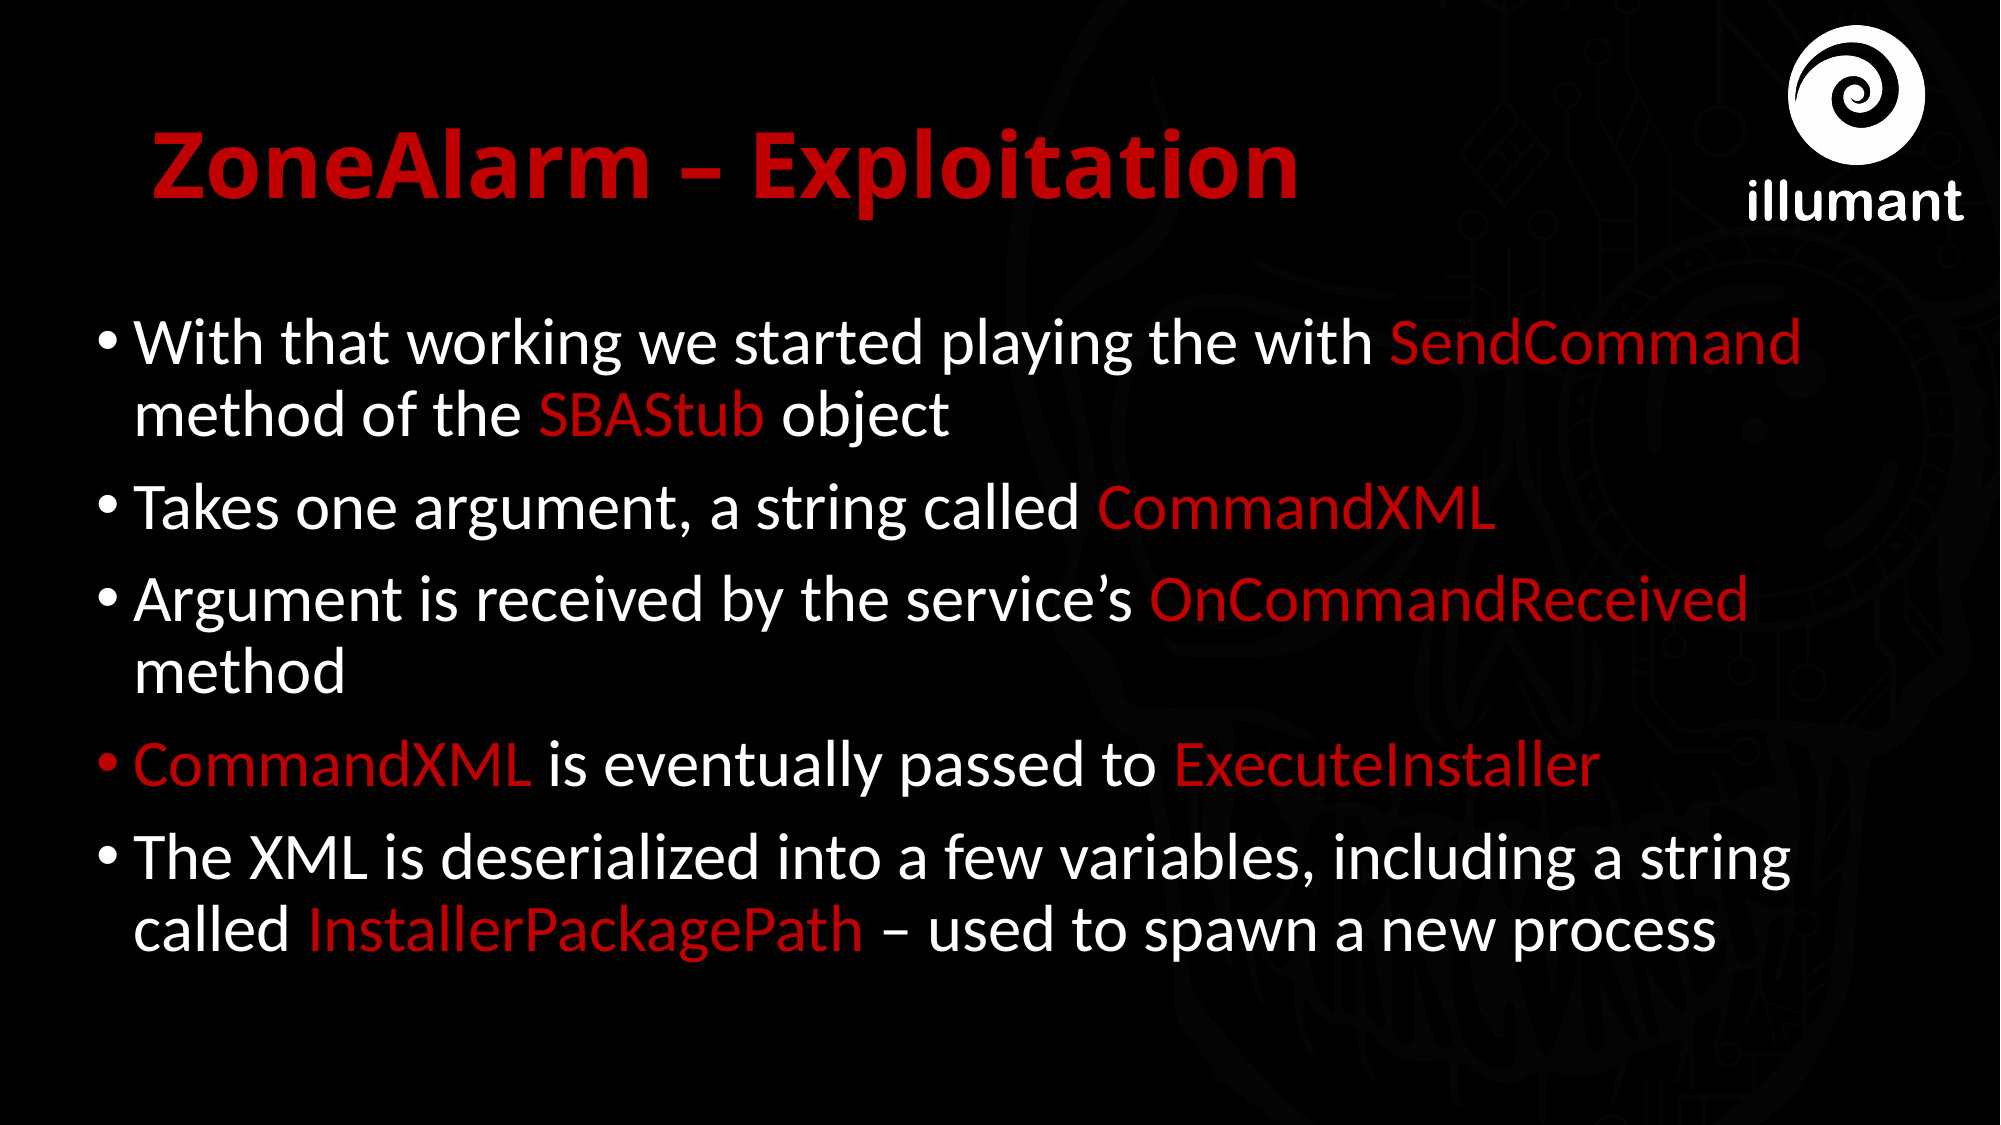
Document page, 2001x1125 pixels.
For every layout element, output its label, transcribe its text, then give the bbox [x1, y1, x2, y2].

list With that working we started playing the with SendCommand method of the SBAStub object Takes one argument, a string called CommandXML Argument is received by the service’s OnCommandReceived method CommandXML is eventually passed to ExecuteInstaller The XML is deserialized into a few variables, including a string called InstallerPackagePath – used to spawn a new process [81, 299, 920, 1100]
picture [920, 0, 2000, 1125]
title ZoneAlarm – Exploitation [137, 59, 920, 278]
